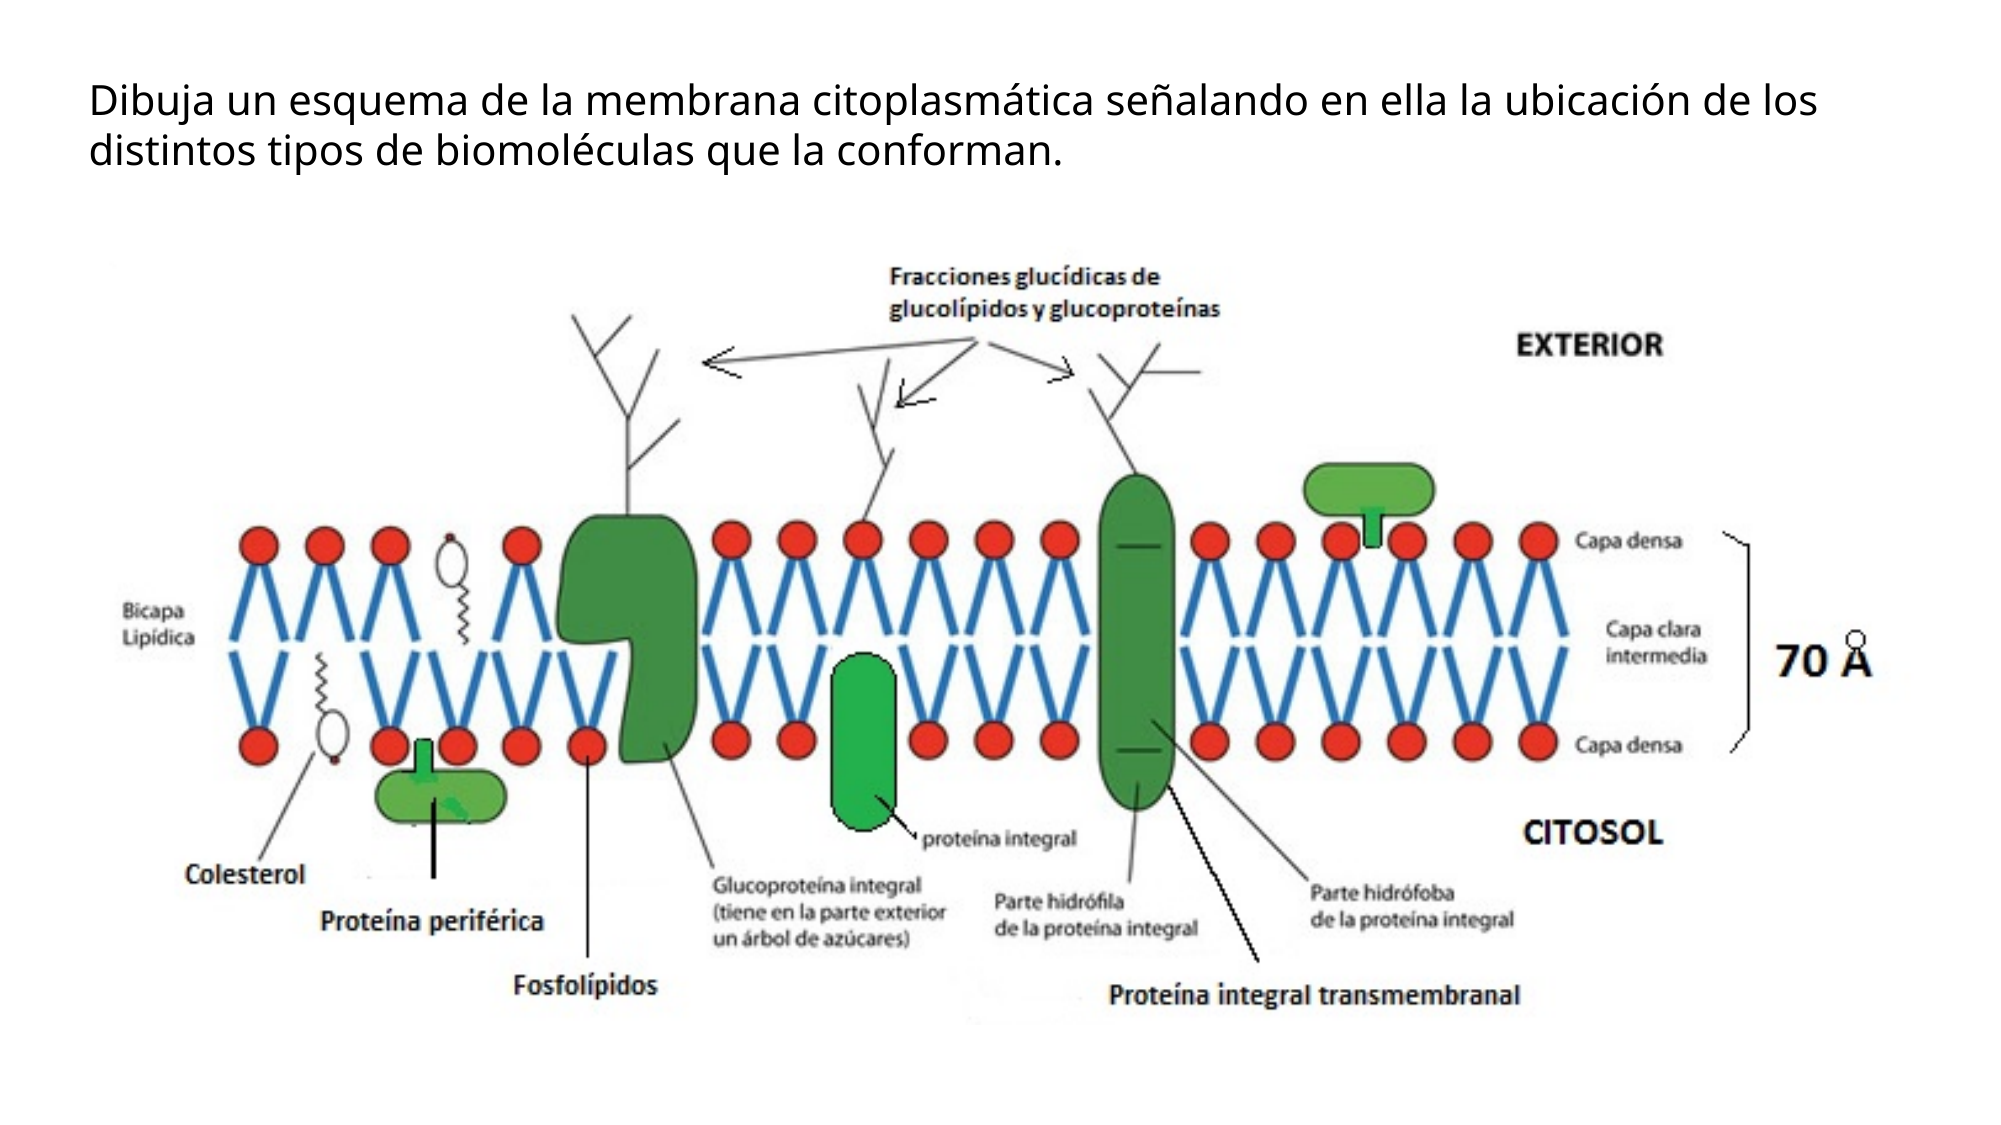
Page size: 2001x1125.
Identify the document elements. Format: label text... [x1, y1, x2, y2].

picture [109, 245, 1923, 1025]
text_box Dibuja un esquema de la membrana citoplasmática señalando en ella la ubicación de los distintos tipos de biomoléculas que la conforman. [73, 66, 1923, 185]
